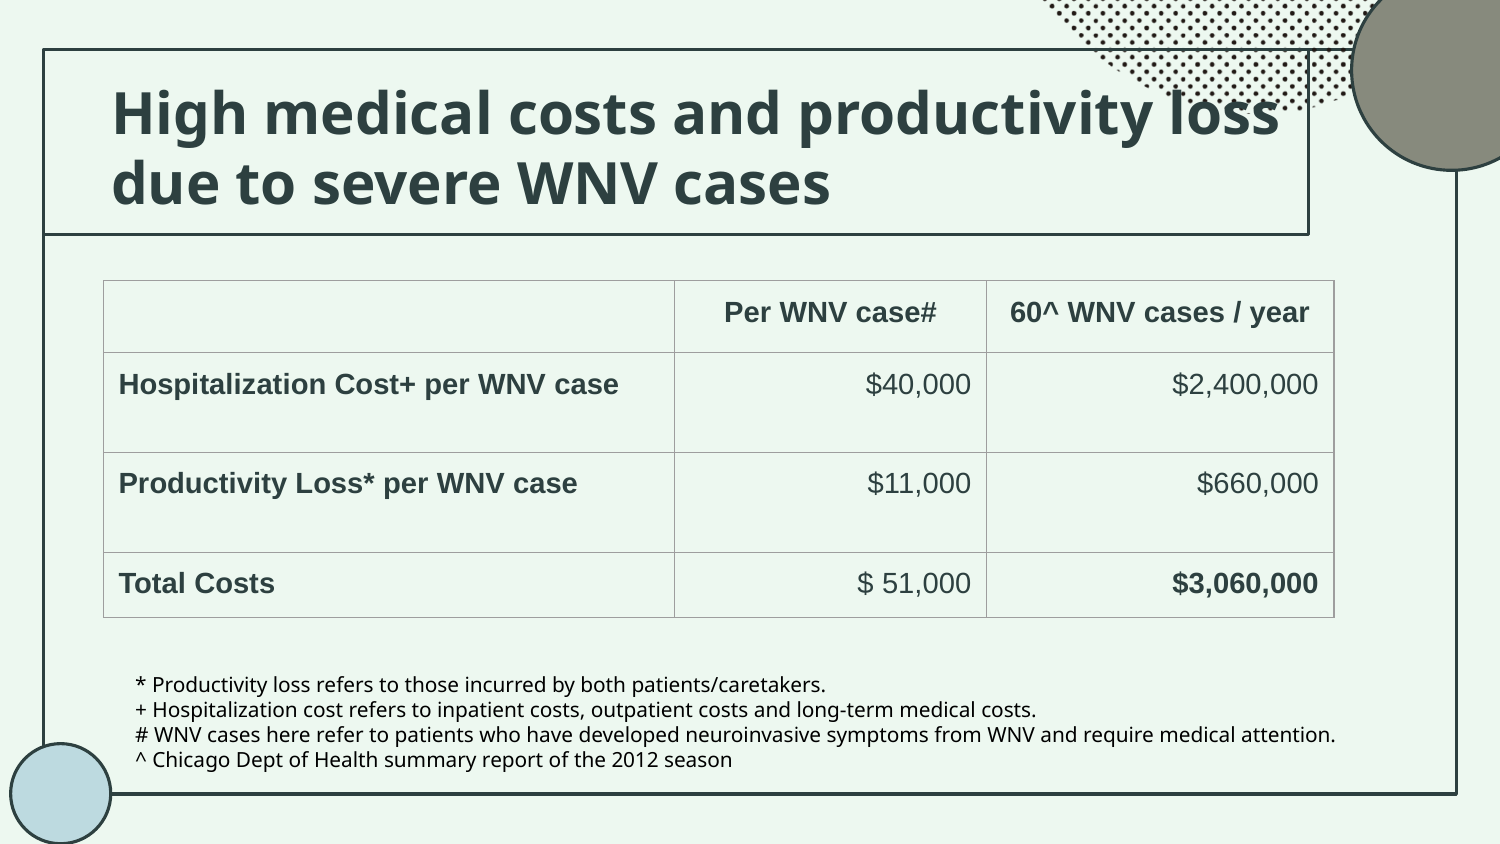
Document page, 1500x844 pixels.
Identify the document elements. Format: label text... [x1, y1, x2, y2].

table_cell Productivity Loss* per WNV case [104, 453, 674, 552]
table_header Per WNV case# [675, 281, 986, 352]
picture [973, 0, 1394, 155]
table_cell $40,000 [675, 353, 986, 452]
table_header 60^ WNV cases / year [987, 281, 1333, 352]
title High medical costs and productivity loss due to severe WNV cases [42, 48, 1310, 236]
table_cell Total Costs [104, 553, 674, 617]
table_header [104, 281, 674, 352]
table_cell $2,400,000 [987, 353, 1333, 452]
table_cell $660,000 [987, 453, 1333, 552]
text_box * Productivity loss refers to those incurred by both patients/caretakers. + Hospitalization cost refers to inpatient costs, outpatient costs and long-term medical costs. # WNV cases here refer to patients who have developed neuroinvasive symptoms from WNV and require medical attention. ^ Chicago Dept of Health summary report of the 2012 season [120, 657, 1422, 812]
table_cell $ 51,000 [675, 553, 986, 617]
table_cell $11,000 [675, 453, 986, 552]
table_cell $3,060,000 [987, 553, 1333, 617]
table_cell Hospitalization Cost+ per WNV case [104, 353, 674, 452]
